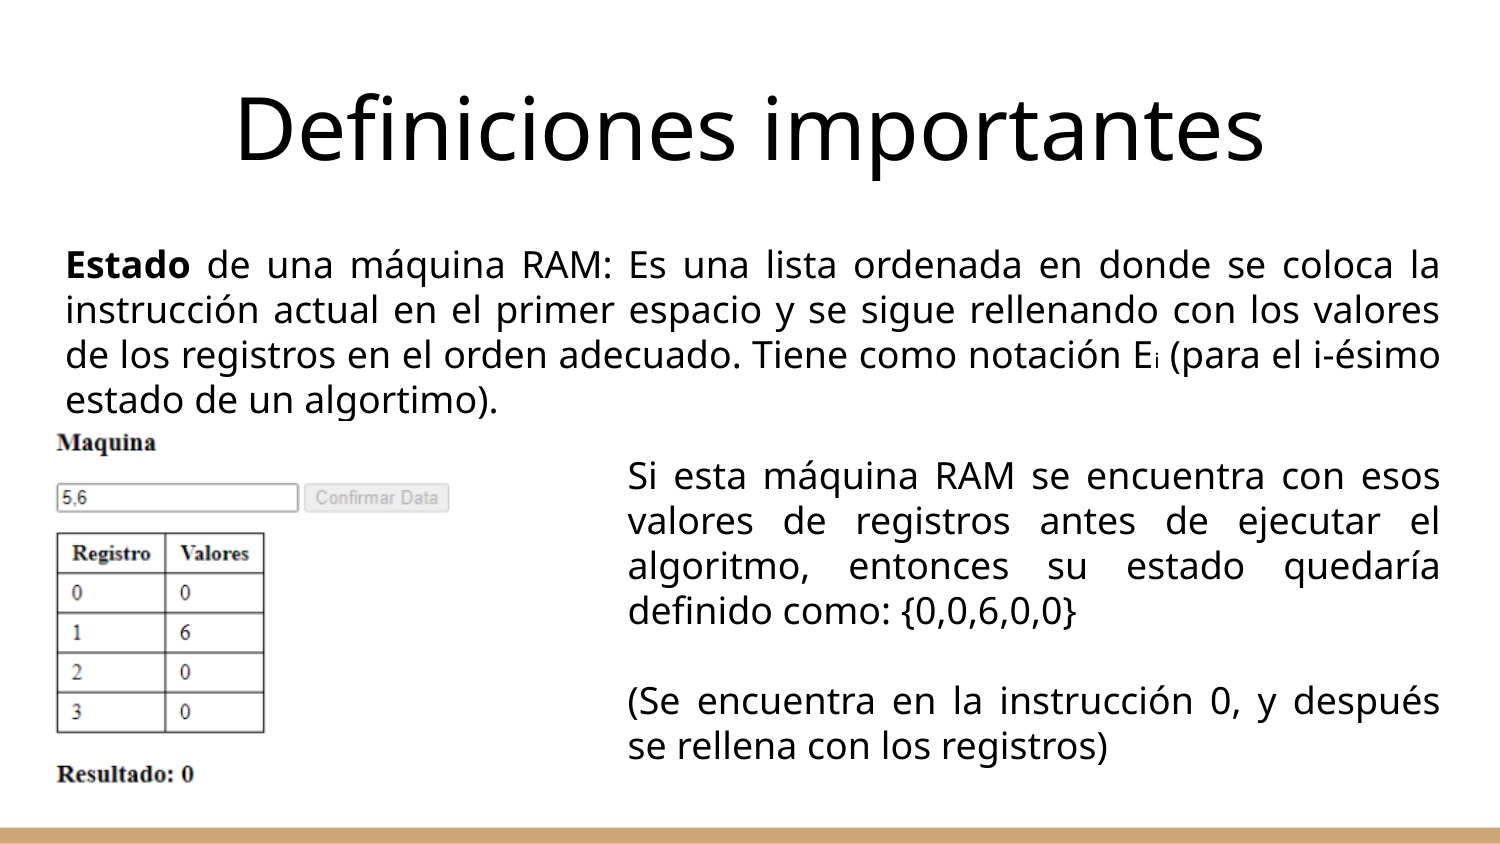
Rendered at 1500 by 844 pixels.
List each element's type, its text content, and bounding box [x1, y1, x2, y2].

picture [49, 421, 513, 807]
text_box Estado de una máquina RAM: Es una lista ordenada en donde se coloca la instrucción actual en el primer espacio y se sigue rellenando con los valores de los registros en el orden adecuado. Tiene como notación Ei (para el i-ésimo estado de un algortimo). [50, 226, 1457, 789]
text_box Si esta máquina RAM se encuentra con esos valores de registros antes de ejecutar el algoritmo, entonces su estado quedaría definido como: {0,0,6,0,0} (Se encuentra en la instrucción 0, y después se rellena con los registros) [612, 436, 1457, 844]
title Definiciones importantes [51, 56, 1449, 194]
